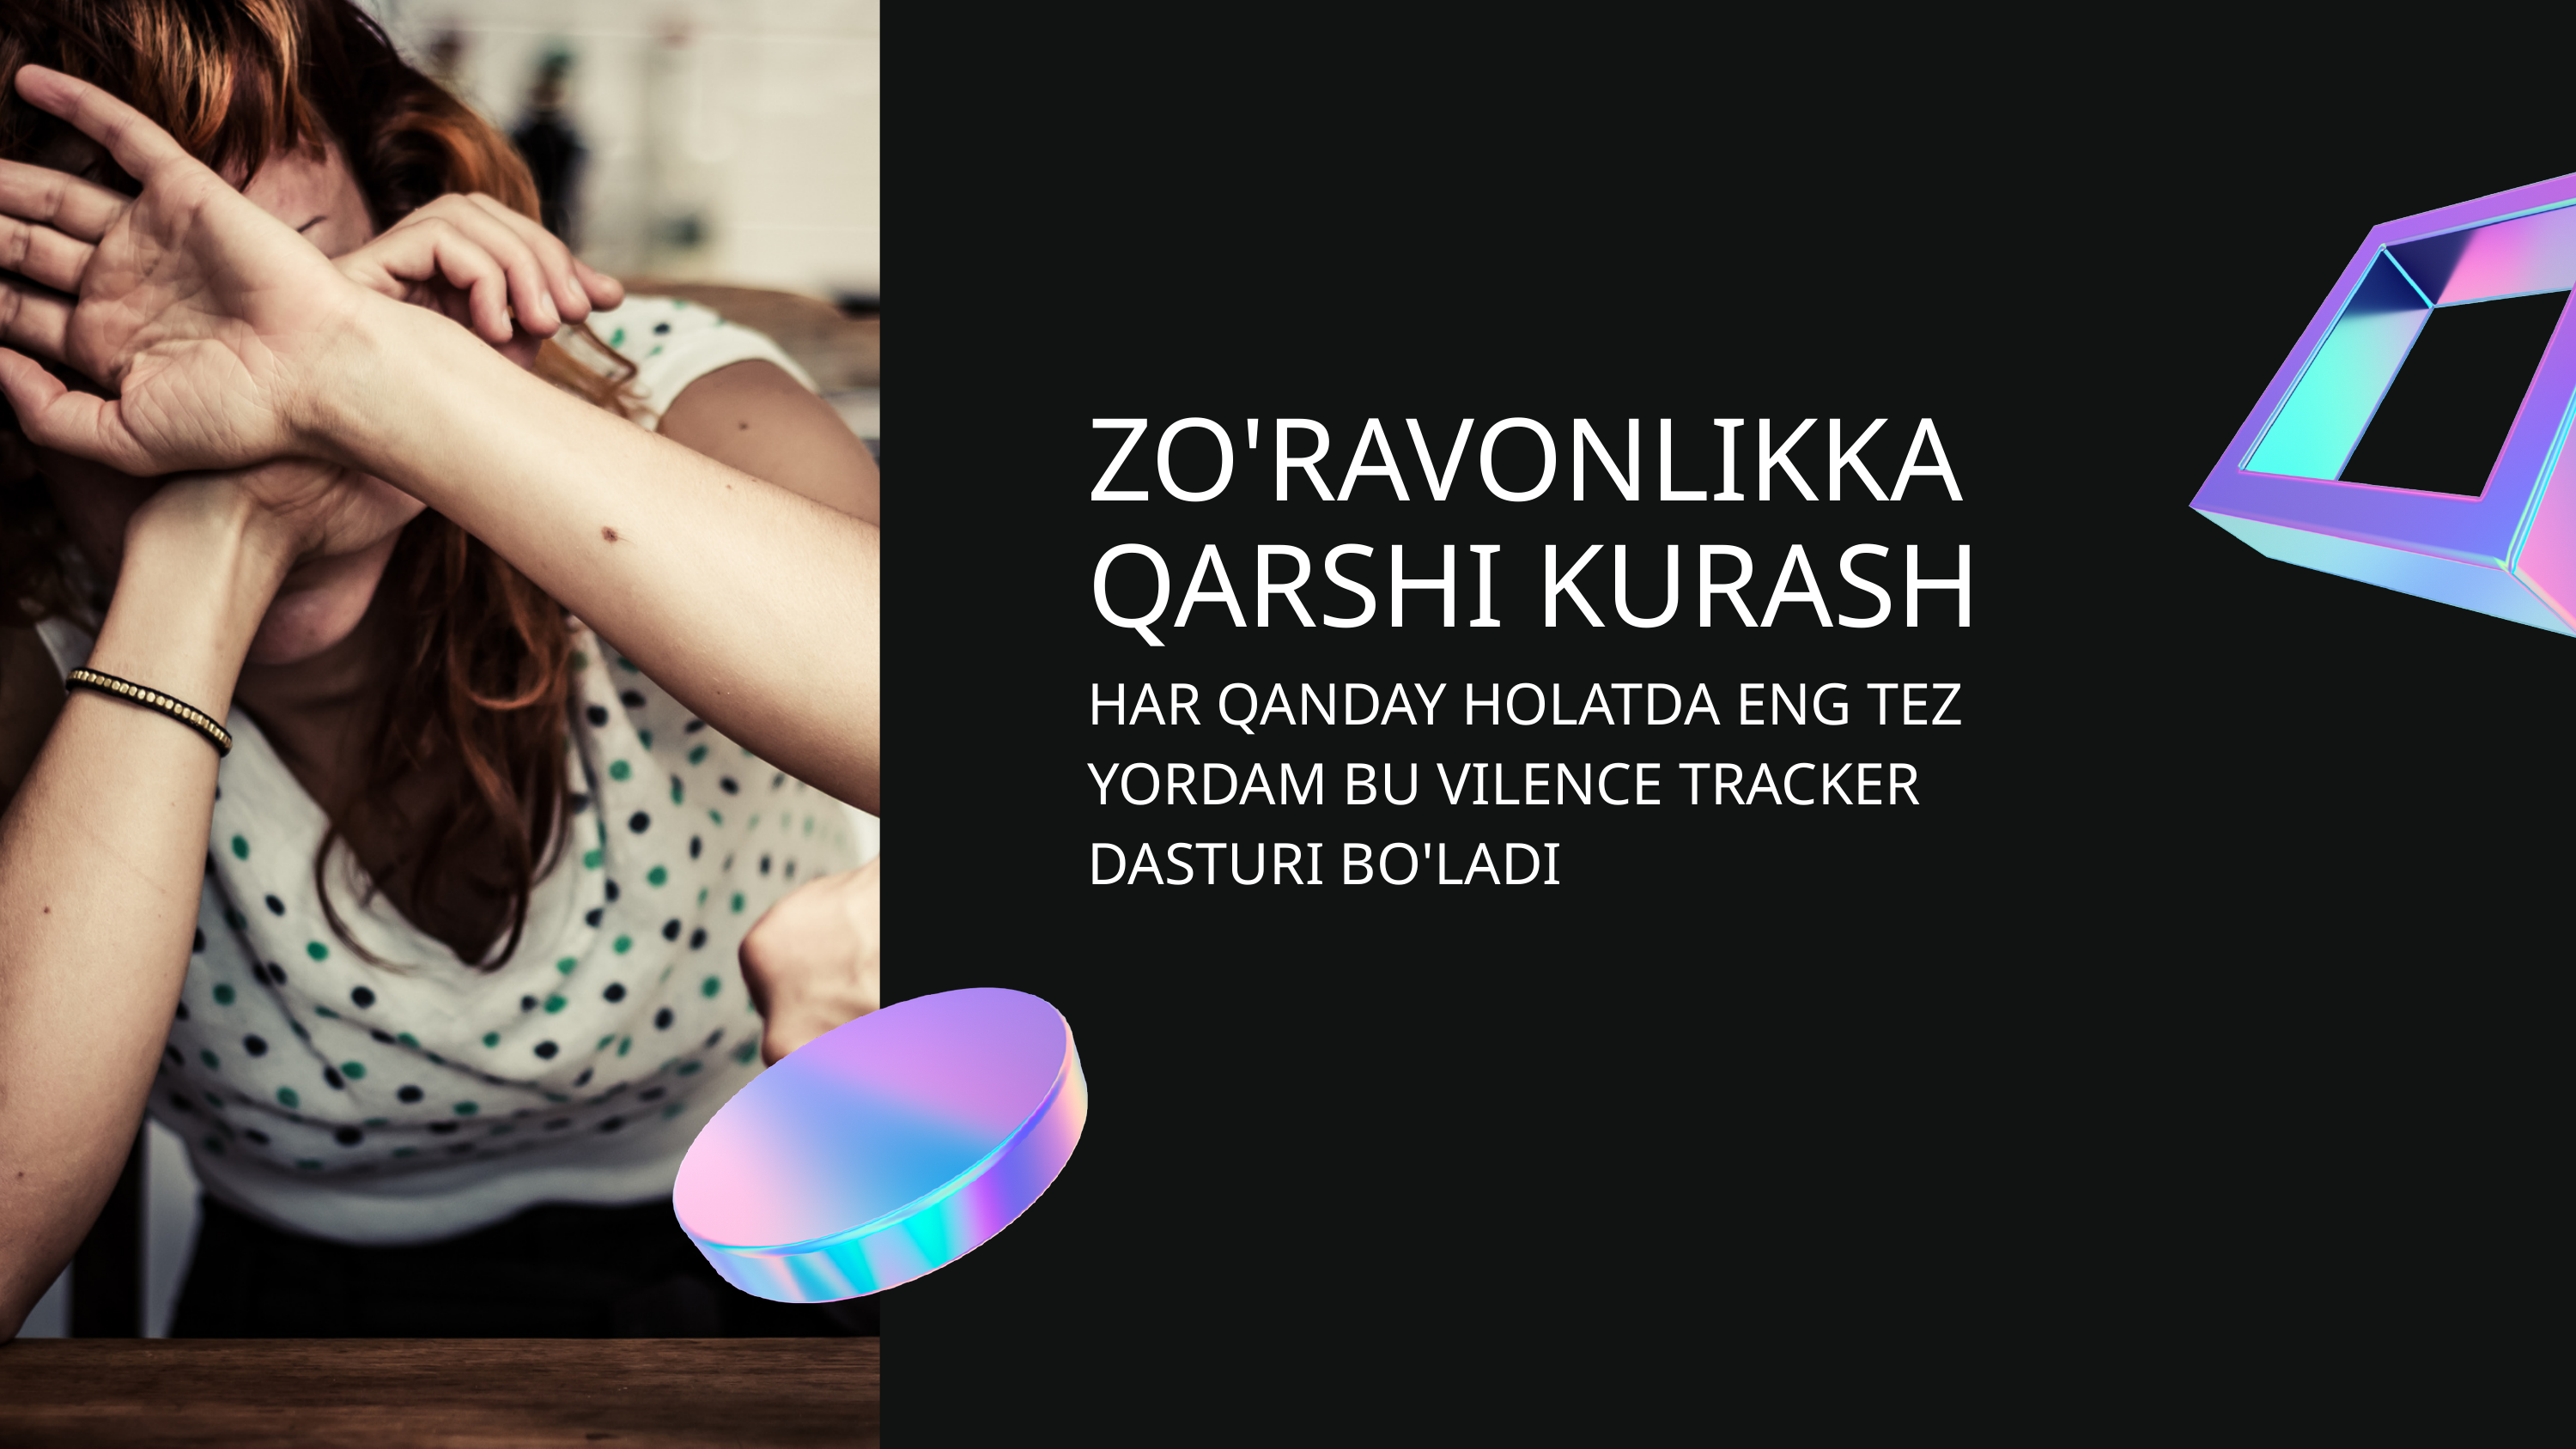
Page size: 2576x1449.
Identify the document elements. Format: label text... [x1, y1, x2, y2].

text_box ZO'RAVONLIKKA QARSHI KURASH [1086, 397, 2298, 651]
picture [0, 0, 1088, 1449]
text_box HAR QANDAY HOLATDA ENG TEZ YORDAM BU VILENCE TRACKER DASTURI BO'LADI [1087, 656, 2050, 897]
picture [2188, 144, 2576, 641]
